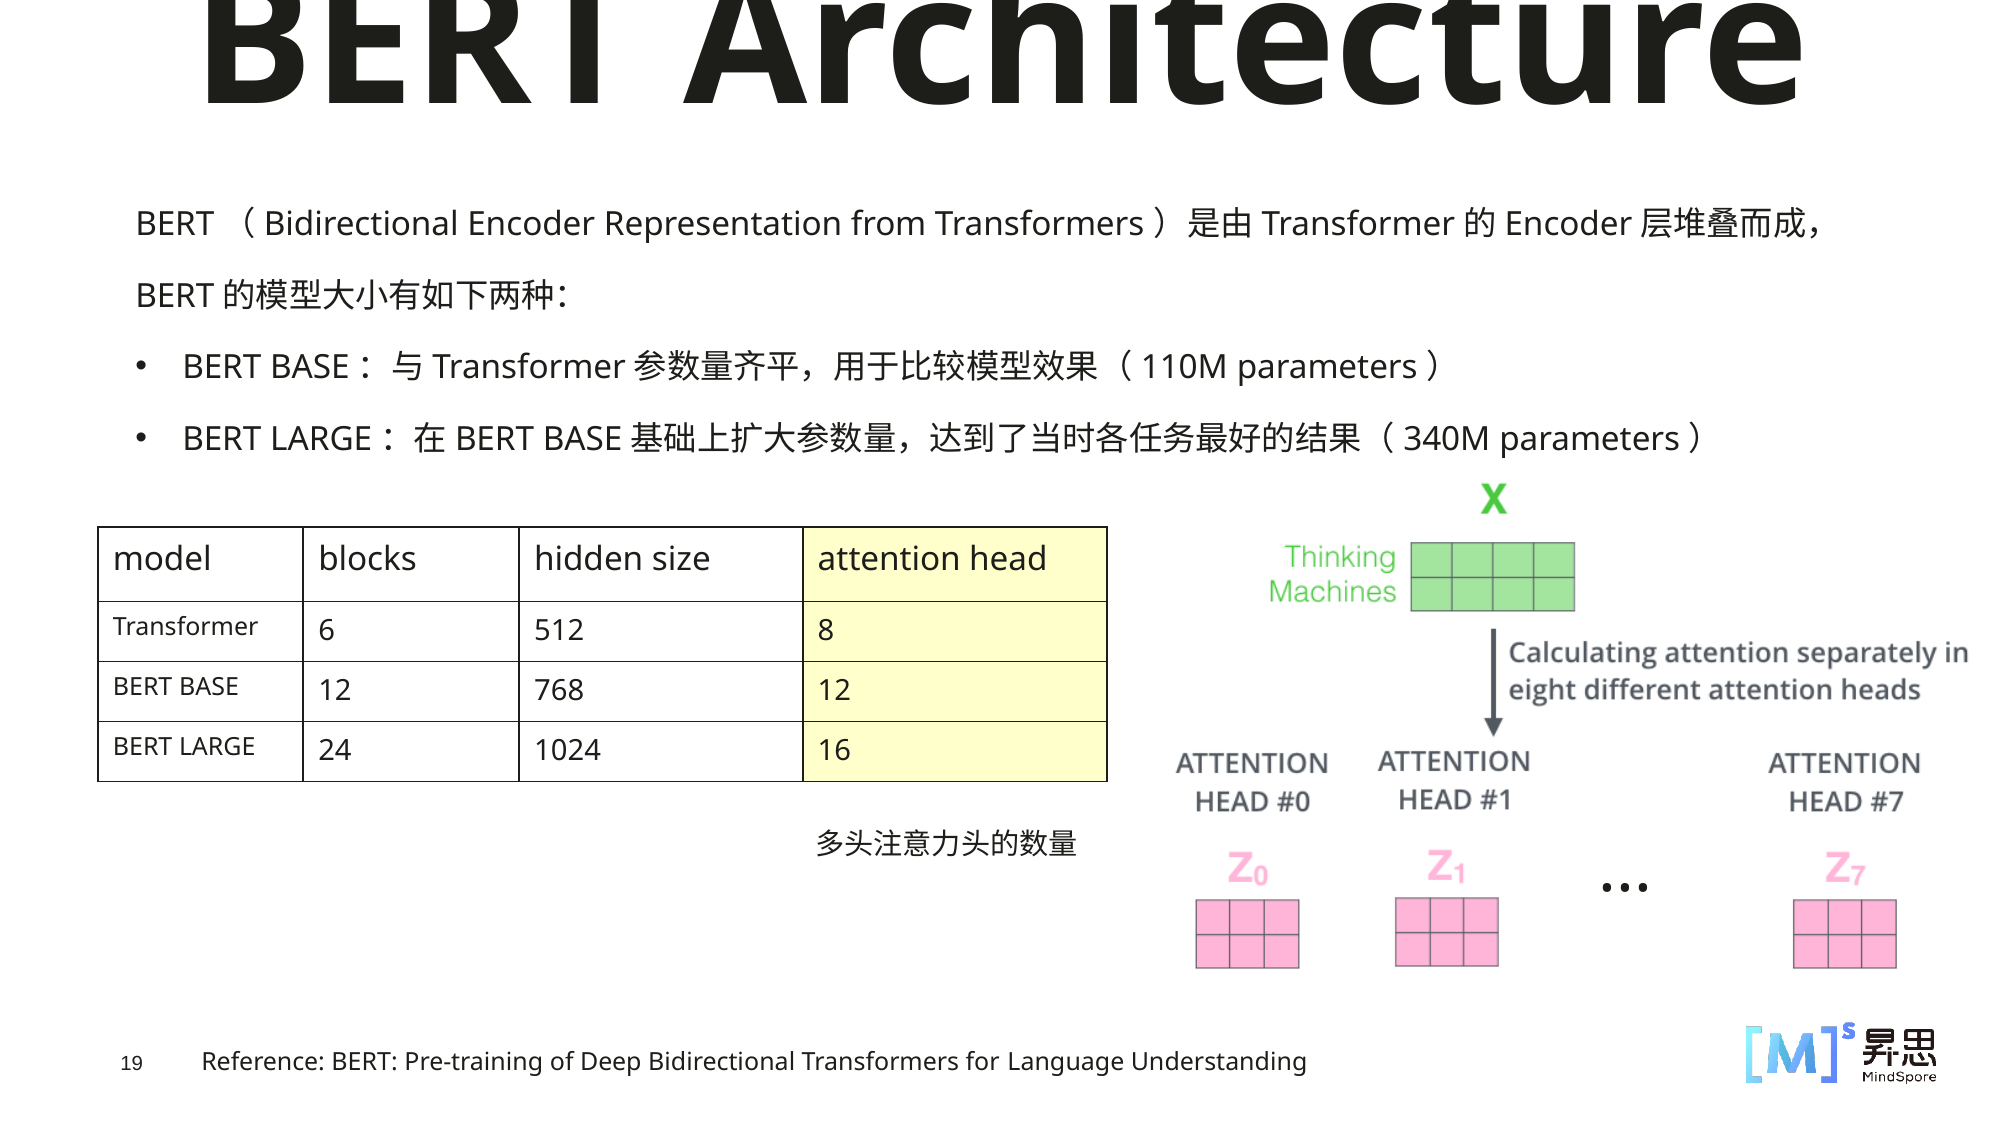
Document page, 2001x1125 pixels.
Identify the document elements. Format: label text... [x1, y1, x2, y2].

text_box BERT（Bidirectional Encoder Representation from Transformers）是由Transformer的Encoder层堆叠而成，BERT的模型大小有如下两种： BERT BASE：与Transformer参数量齐平，用于比较模型效果（110M parameters） BERT LARGE：在BERT BASE基础上扩大参数量，达到了当时各任务最好的结果（340M parameters） [120, 162, 1857, 465]
table_cell 6 [304, 602, 518, 661]
table_cell 16 [804, 722, 1106, 781]
text_box ... [1548, 825, 1709, 912]
table_cell 12 [804, 662, 1106, 721]
picture [1742, 1020, 1942, 1086]
text_box Reference: BERT: Pre-training of Deep Bidirectional Transformers for Language Understanding [186, 1037, 1427, 1086]
table_header attention head [804, 528, 1106, 601]
table_cell 512 [520, 602, 802, 661]
table_cell BERT BASE [99, 662, 302, 721]
table_header model [99, 528, 302, 601]
table_header blocks [304, 528, 518, 601]
table_cell 1024 [520, 722, 802, 781]
text_box 多头注意力头的数量 [800, 781, 1104, 868]
table_cell 12 [304, 662, 518, 721]
table_cell 8 [804, 602, 1106, 661]
table_cell Transformer [99, 602, 302, 661]
table_header hidden size [520, 528, 802, 601]
picture [1161, 467, 1978, 1010]
subtitle BERT Architecture [119, 74, 1883, 141]
table_cell 768 [520, 662, 802, 721]
table_cell 24 [304, 722, 518, 781]
table_cell BERT LARGE [99, 722, 302, 781]
